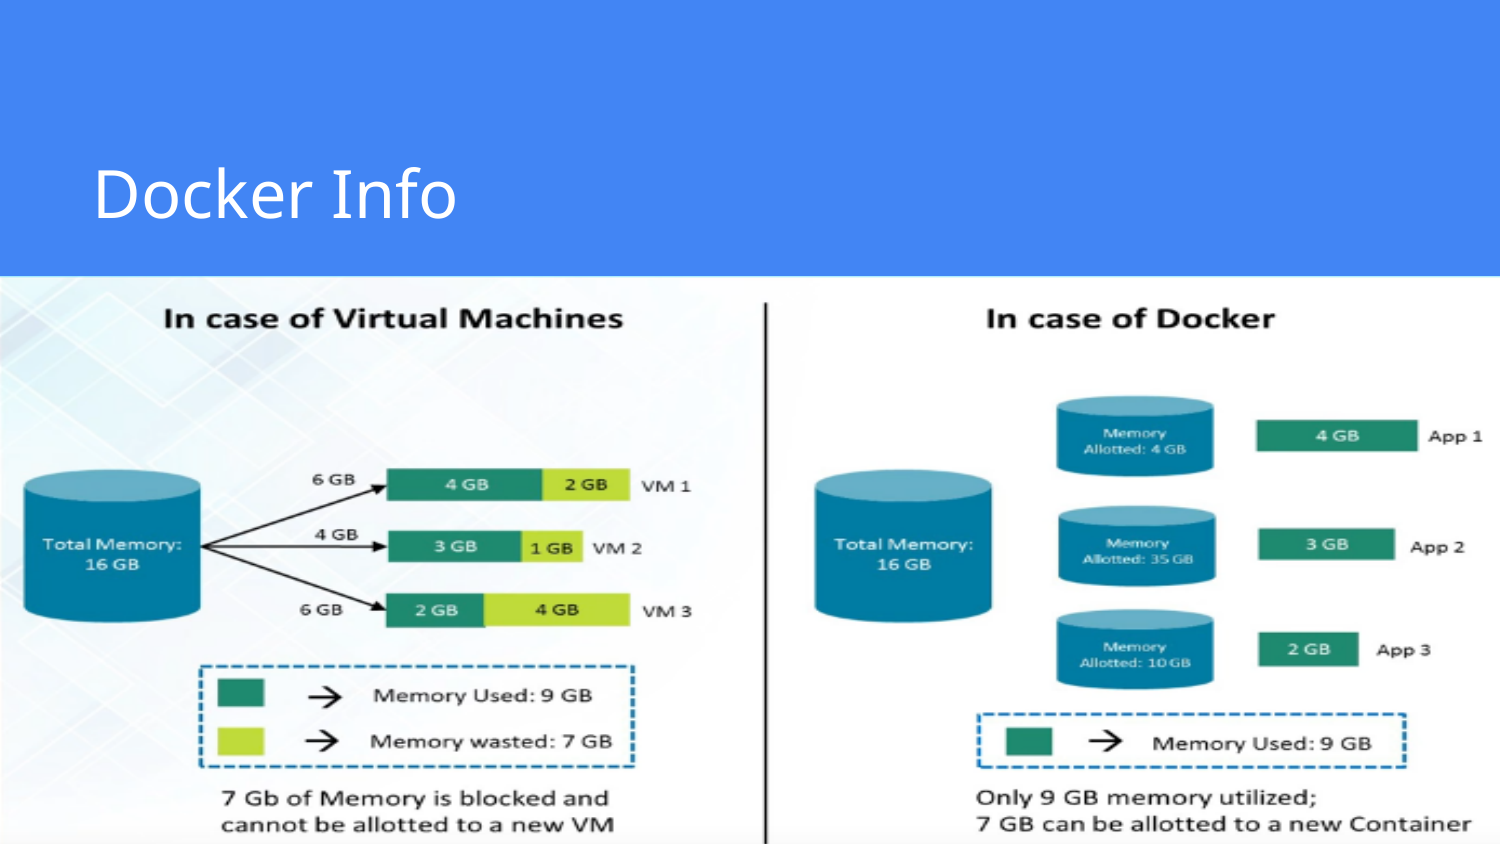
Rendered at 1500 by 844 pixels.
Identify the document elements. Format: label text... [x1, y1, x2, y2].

picture [0, 276, 1500, 844]
title Docker Info [77, 121, 1427, 248]
